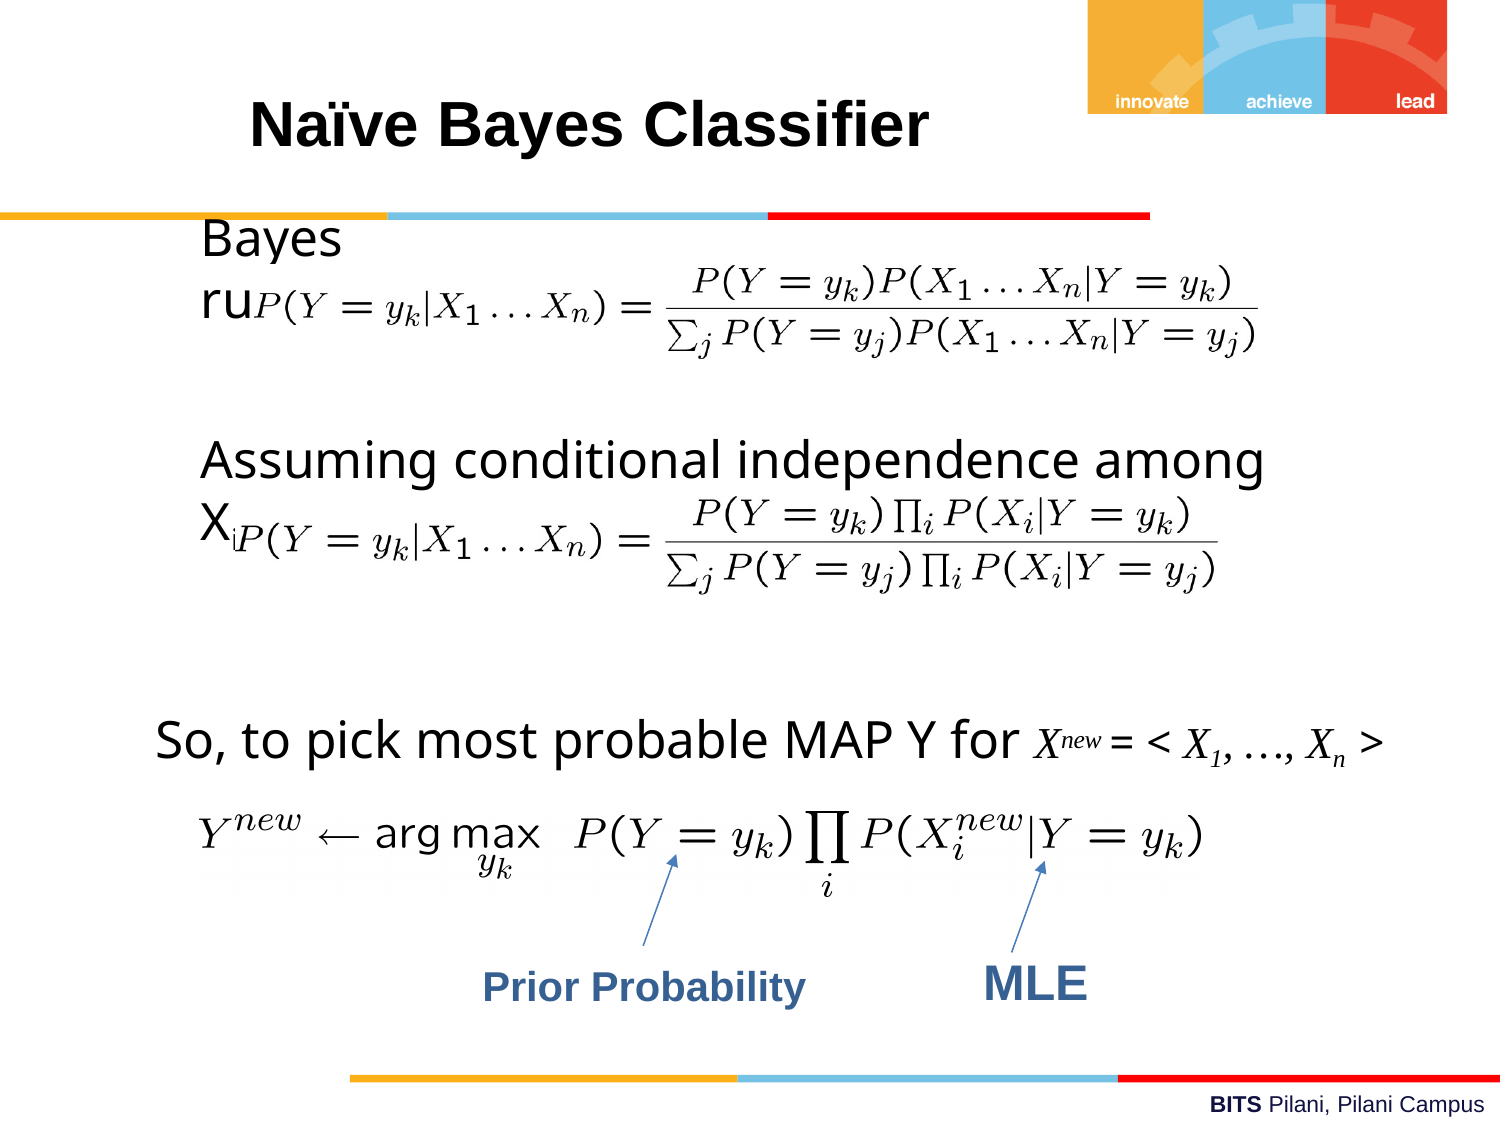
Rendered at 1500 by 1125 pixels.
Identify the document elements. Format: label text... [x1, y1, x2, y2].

picture [235, 496, 1218, 596]
text_box So, to pick most probable MAP Y for Xnew = < X1, …, Xn > [149, 705, 1422, 773]
picture [1087, 0, 1448, 114]
text_box Bayes rule: [199, 203, 461, 329]
title Naïve Bayes Classifier [199, 74, 1045, 168]
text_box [642, 853, 677, 946]
text_box Prior Probability [467, 952, 885, 1018]
text_box Assuming conditional independence among Xi’s: [195, 425, 1325, 557]
picture [198, 810, 1201, 898]
picture [253, 264, 1258, 361]
text_box MLE [968, 943, 1121, 1019]
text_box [1011, 860, 1045, 953]
